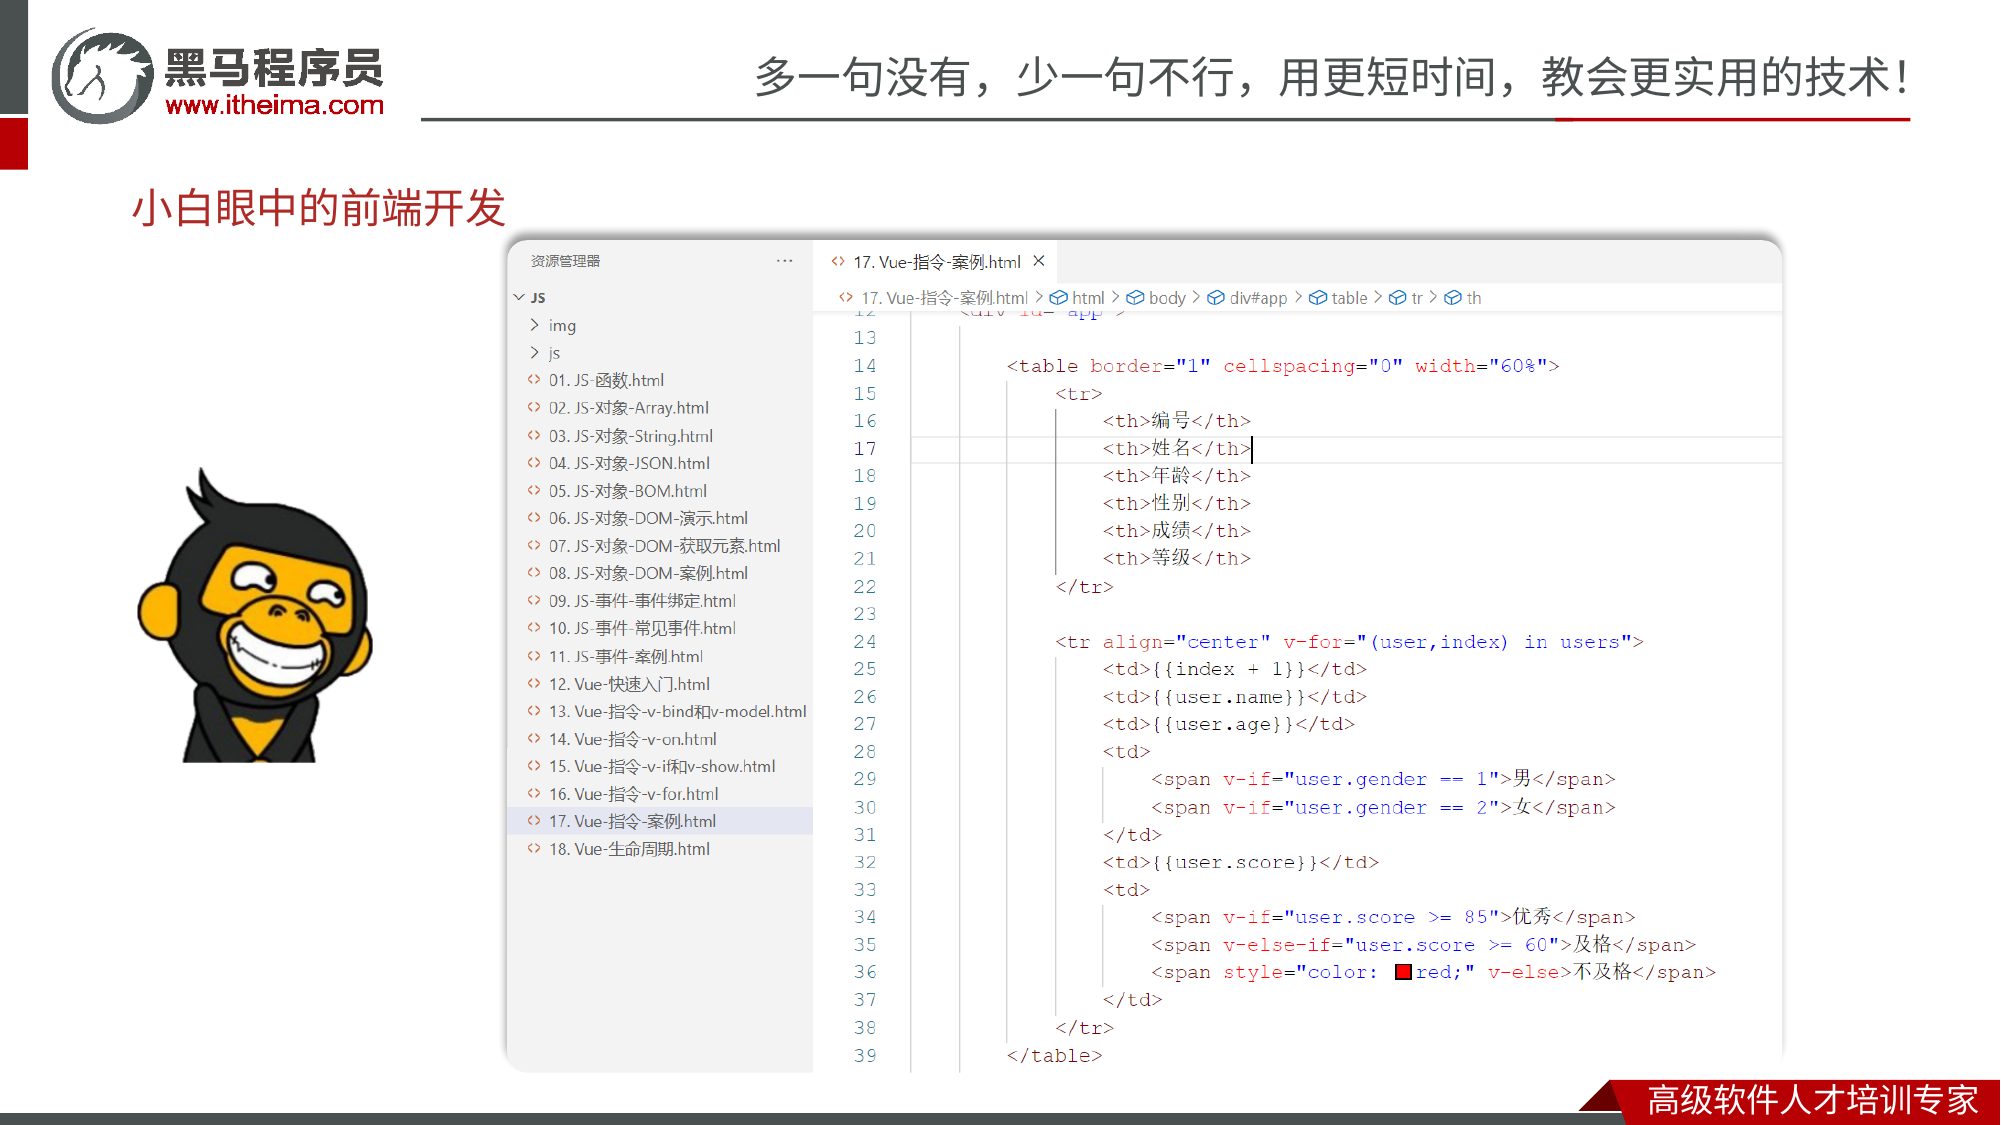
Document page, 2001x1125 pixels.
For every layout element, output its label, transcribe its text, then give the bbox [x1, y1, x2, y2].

picture [136, 465, 374, 764]
picture [50, 26, 384, 125]
picture [507, 239, 1783, 1073]
title 小白眼中的前端开发 [116, 164, 578, 250]
